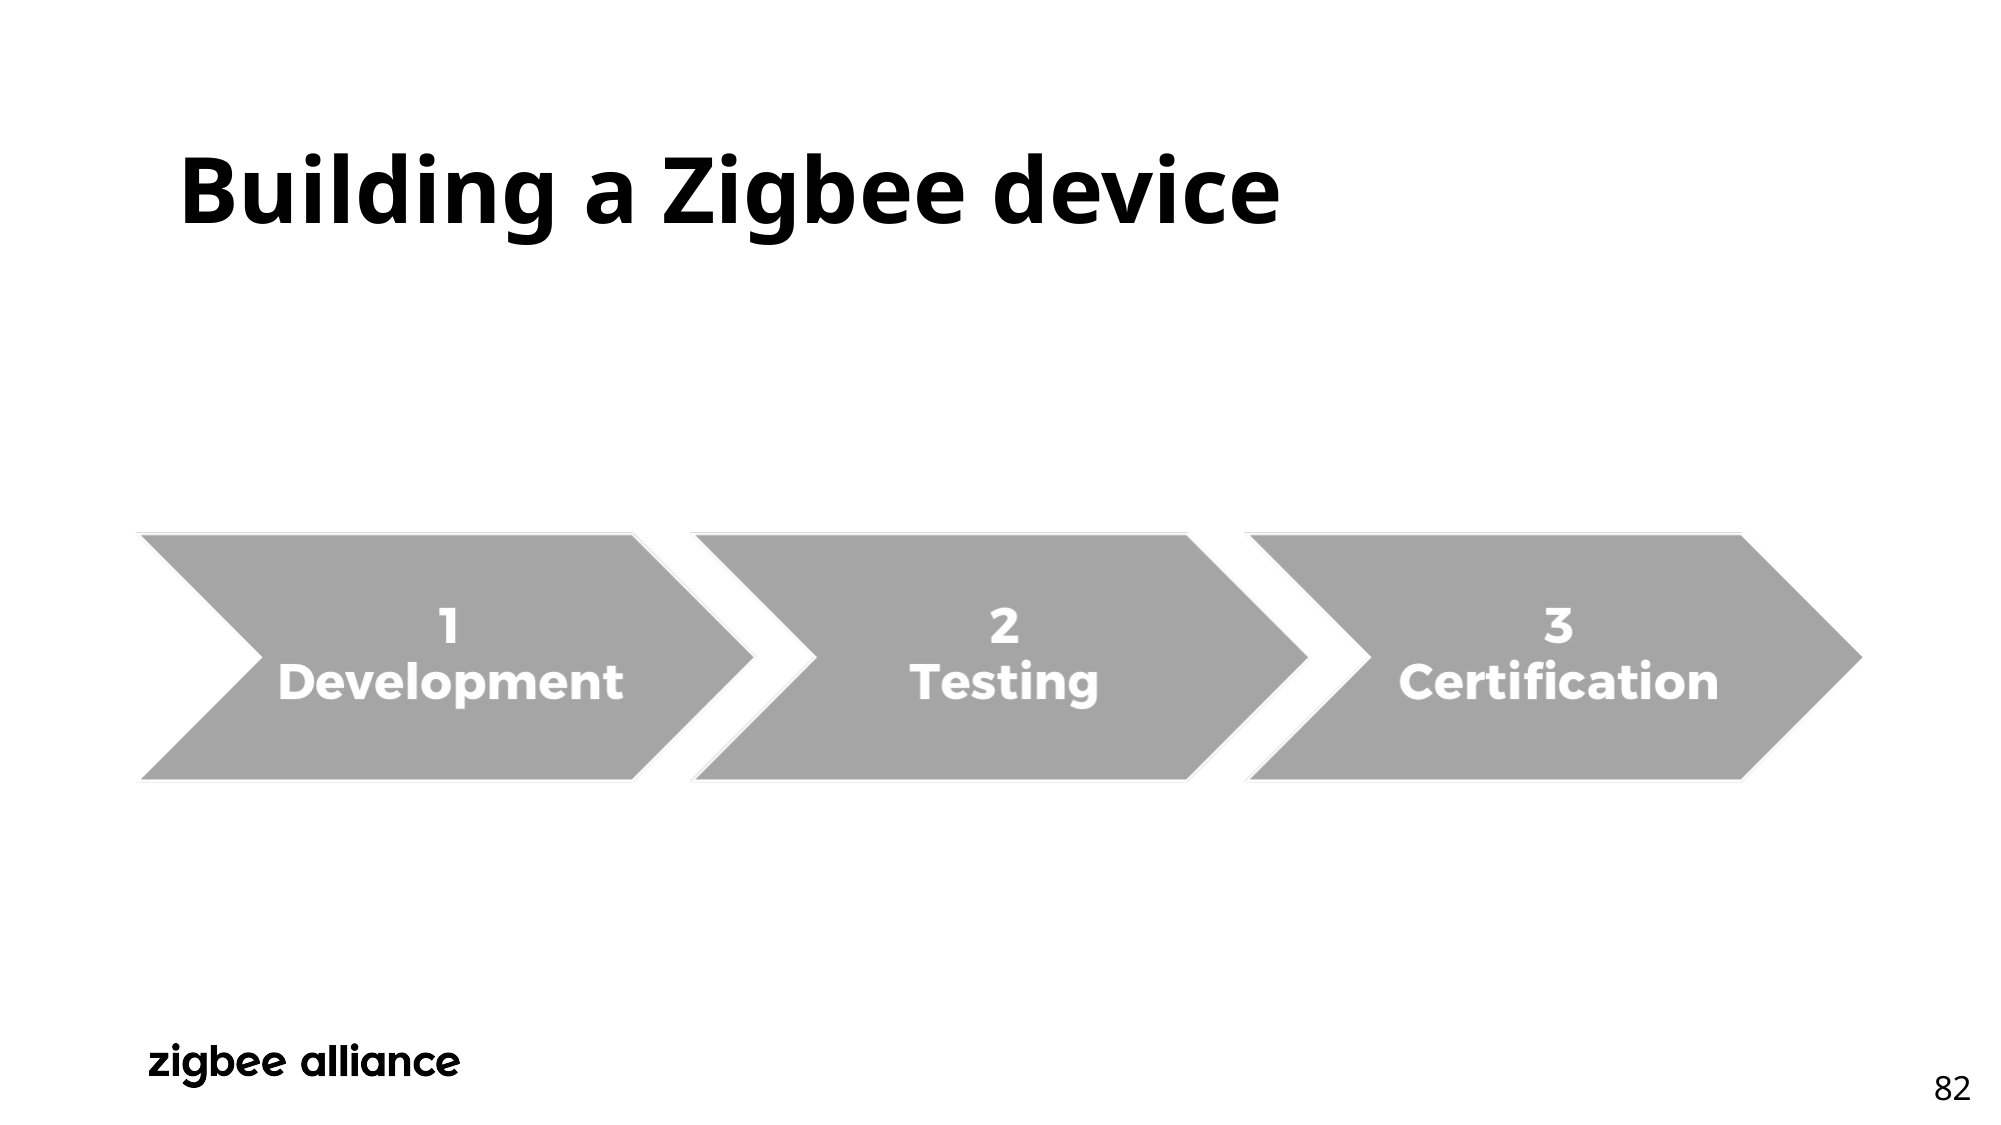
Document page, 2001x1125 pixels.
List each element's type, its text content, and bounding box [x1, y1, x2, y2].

text_box Building a Zigbee device [162, 84, 1888, 303]
picture [149, 1043, 460, 1088]
picture [135, 299, 1865, 1013]
